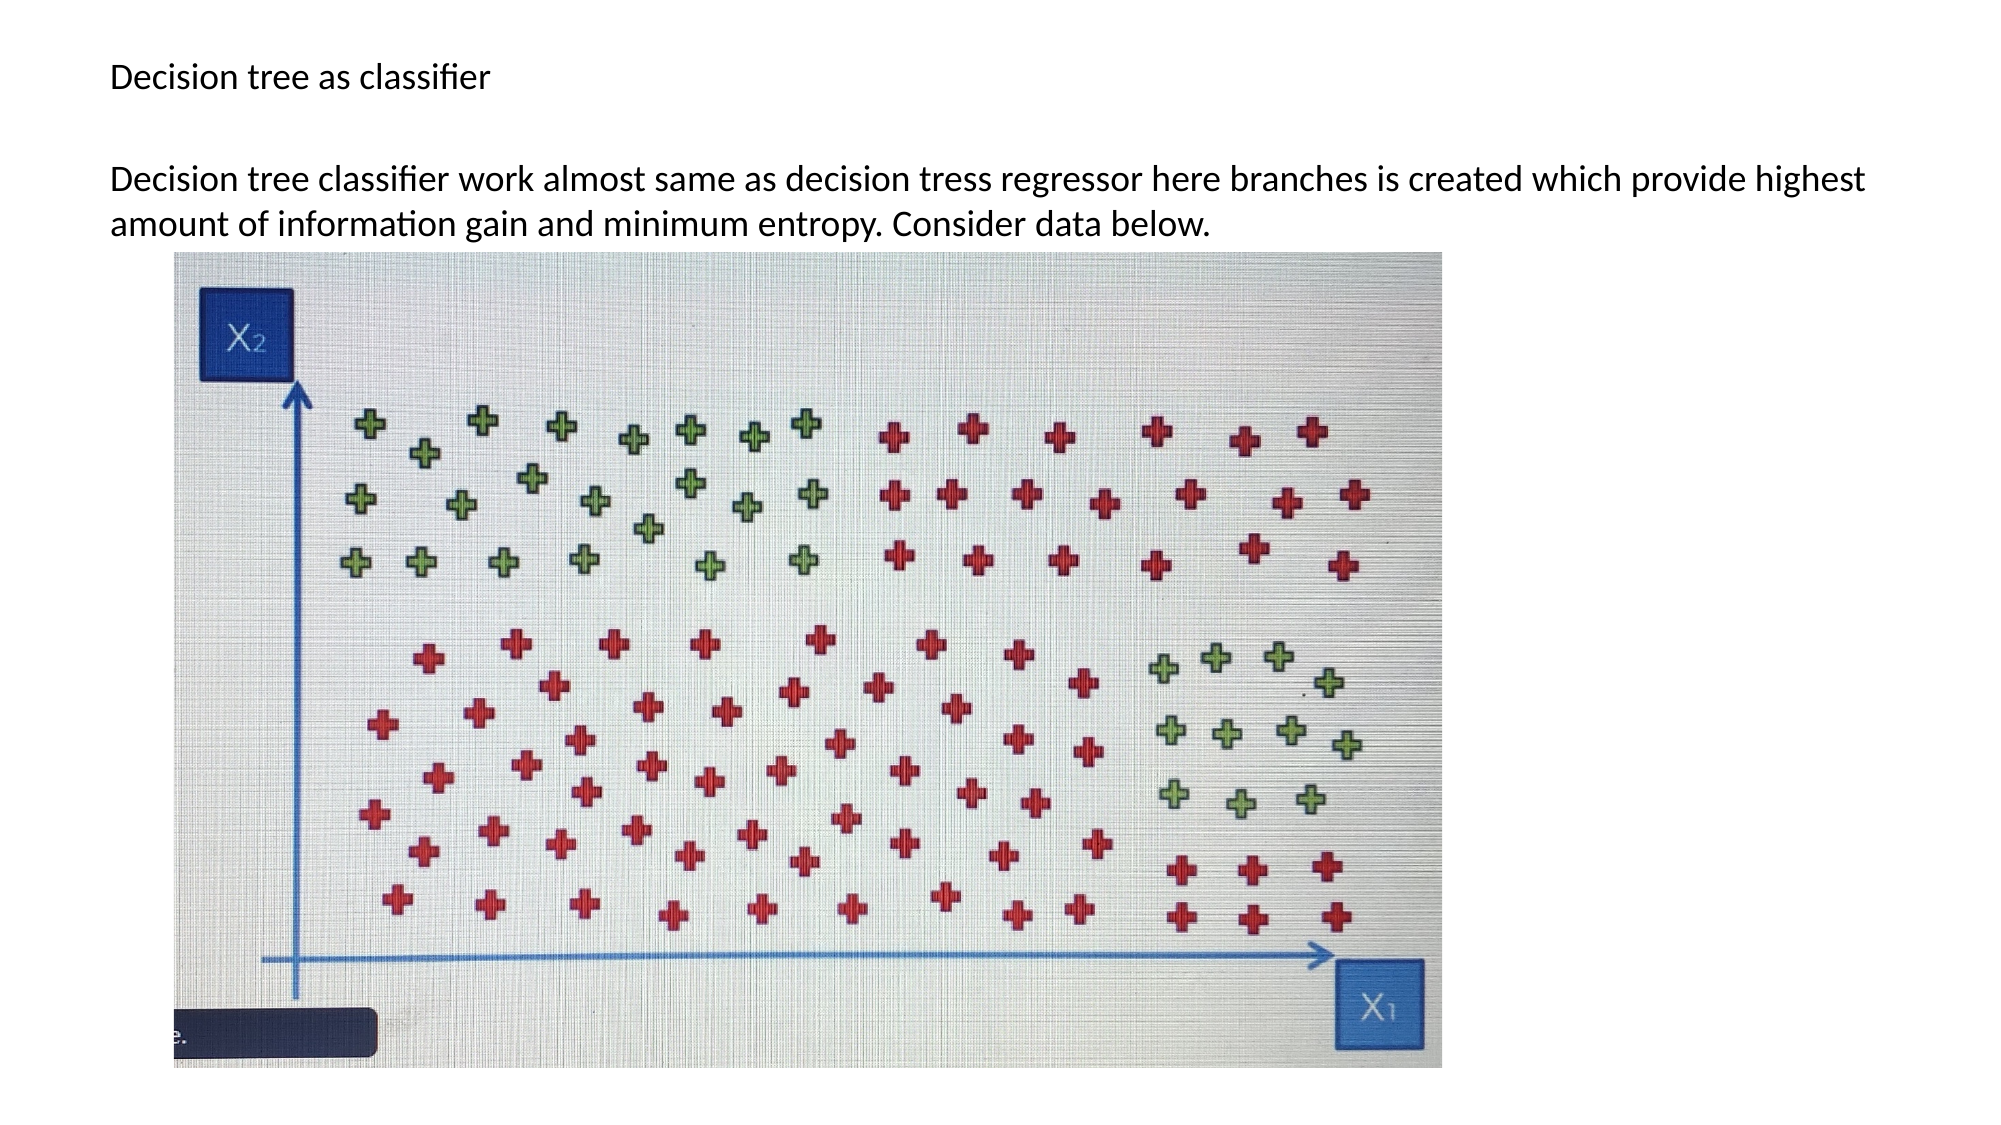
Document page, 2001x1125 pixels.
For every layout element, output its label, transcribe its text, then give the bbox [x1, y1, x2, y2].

text_box Decision tree classifier work almost same as decision tress regressor here branches is created which provide highest amount of information gain and minimum entropy. Consider data below. [95, 146, 1940, 252]
text_box Decision tree as classifier [95, 44, 1142, 104]
picture [173, 252, 1443, 1075]
